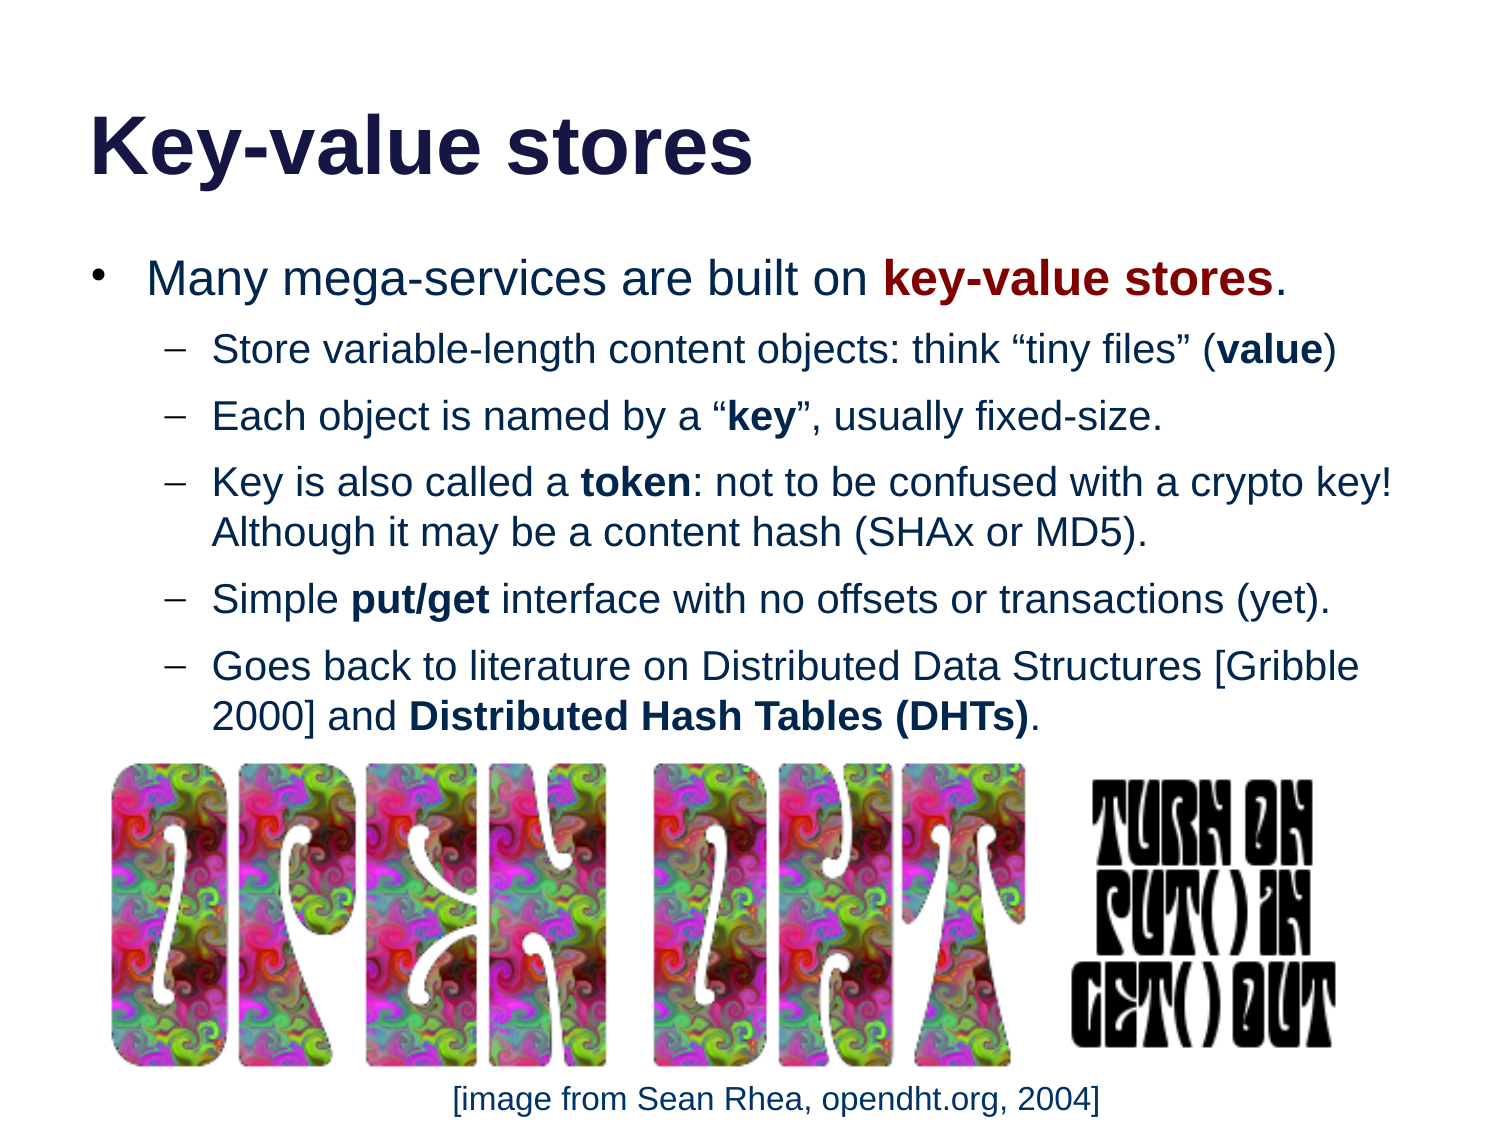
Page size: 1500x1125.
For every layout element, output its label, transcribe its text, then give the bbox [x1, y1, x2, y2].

text_box [image from Sean Rhea, opendht.org, 2004] [437, 1069, 1463, 1125]
title Key-value stores [75, 0, 1425, 200]
picture [105, 762, 1034, 1072]
picture [1068, 774, 1338, 1051]
list Many mega-services are built on key-value stores. Store variable-length content objects: think “tiny files” (value) Each object is named by a “key”, usually fixed-size. Key is also called a token: not to be confused with a crypto key! Although it may be a content hash (SHAx or MD5). Simple put/get interface with no offsets or transactions (yet). Goes back to literature on Distributed Data Structures [Gribble 2000] and Distributed Hash Tables (DHTs). [75, 237, 1425, 650]
